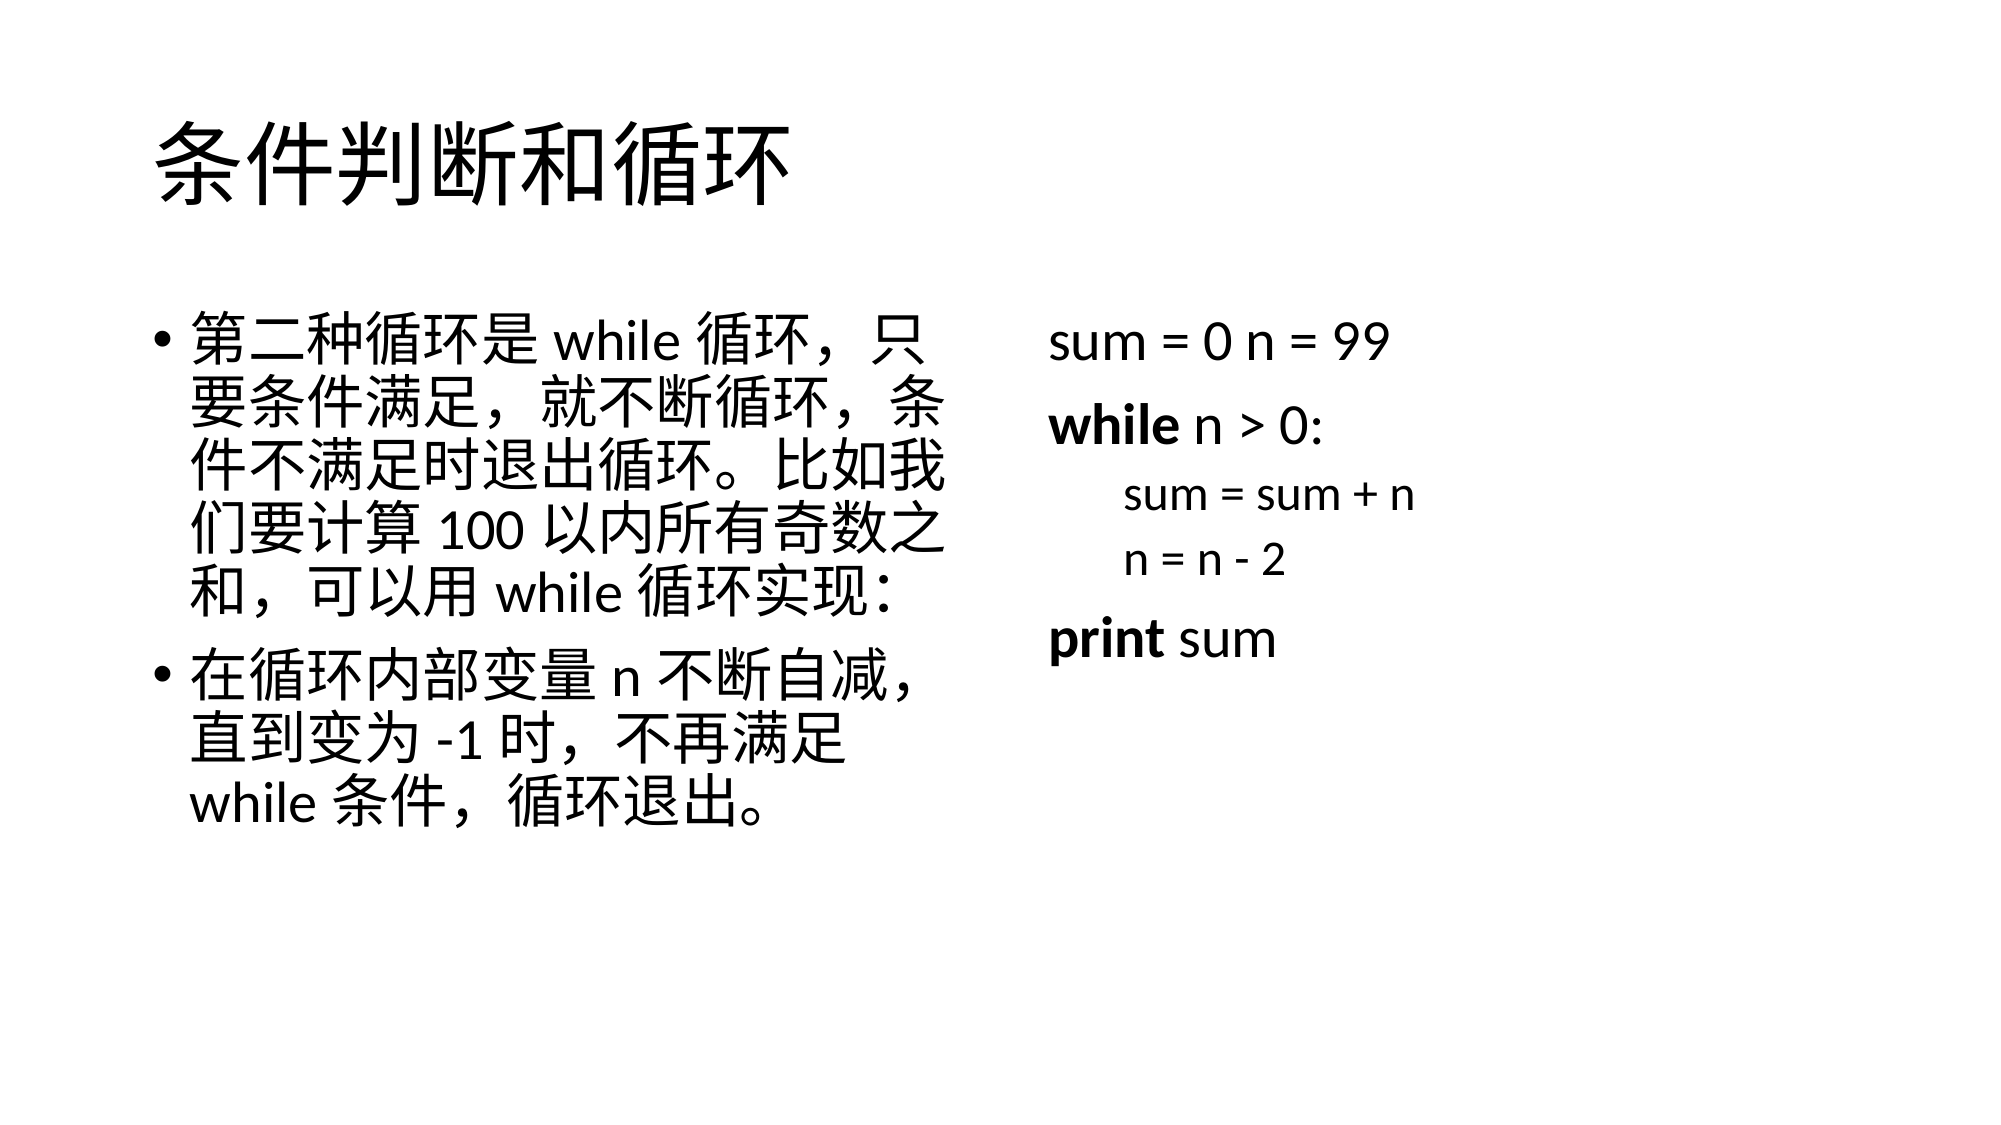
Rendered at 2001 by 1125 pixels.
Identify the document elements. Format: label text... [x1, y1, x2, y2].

list sum = 0 n = 99 while n > 0: sum = sum + n n = n - 2 print sum [1033, 302, 1884, 958]
title 条件判断和循环 [137, 59, 1863, 278]
list 第二种循环是while循环，只要条件满足，就不断循环，条件不满足时退出循环。比如我们要计算100以内所有奇数之和，可以用while循环实现： 在循环内部变量n不断自减，直到变为-1时，不再满足while条件，循环退出。 [137, 302, 988, 958]
